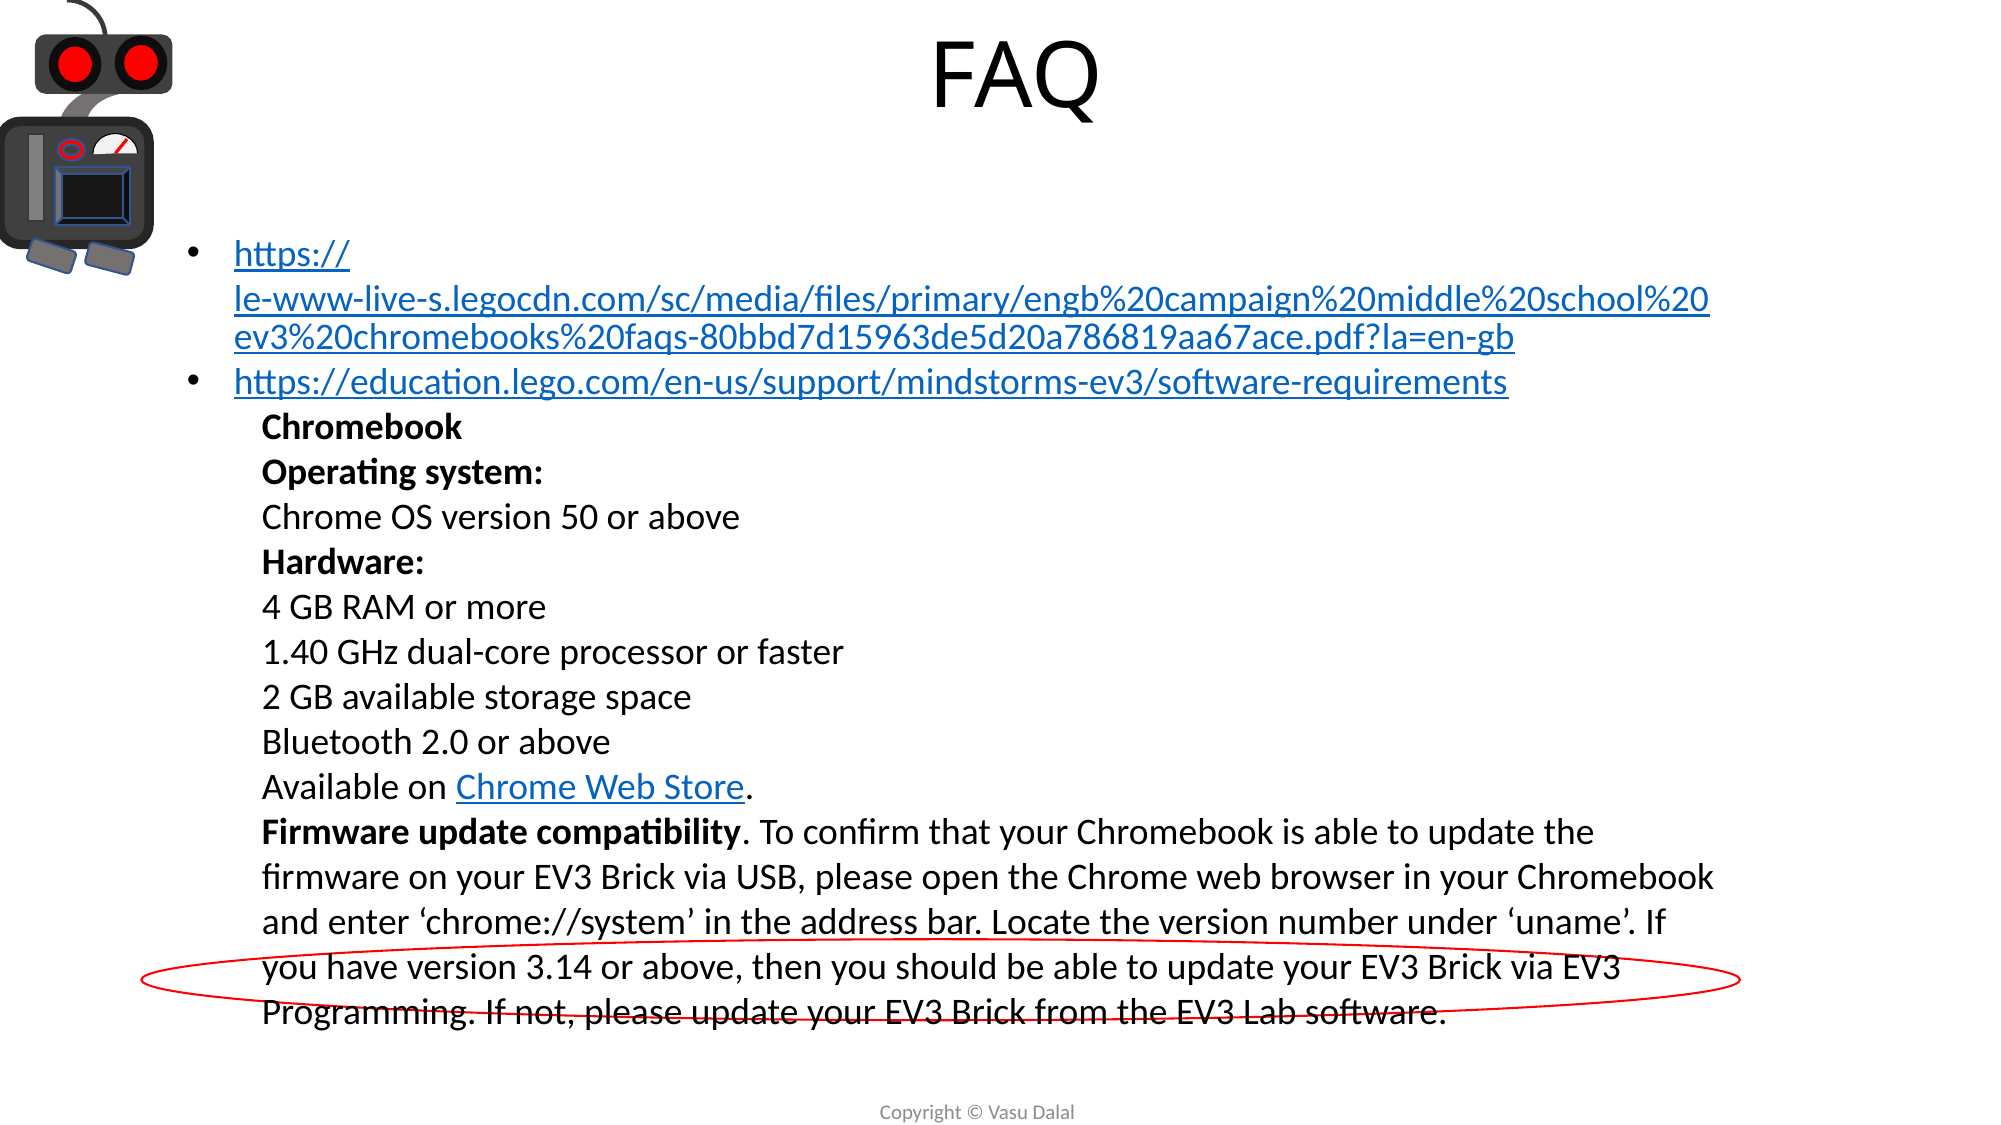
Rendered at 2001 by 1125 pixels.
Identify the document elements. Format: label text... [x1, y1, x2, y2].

text_box [140, 967, 172, 992]
title FAQ [153, 0, 1879, 187]
text_box https://le-www-live-s.legocdn.com/sc/media/files/primary/engb%20campaign%20middle%20school%20ev3%20chromebooks%20faqs-80bbd7d15963de5d20a786819aa67ace.pdf?la=en-gb https://education.lego.com/en-us/support/mindstorms-ev3/software-requirements Chromebook Operating system: Chrome OS version 50 or above Hardware: 4 GB RAM or more 1.40 GHz dual-core processor or faster 2 GB available storage space Bluetooth 2.0 or above Available on Chrome Web Store. Firmware update compatibility. To confirm that your Chromebook is able to update the firmware on your EV3 Brick via USB, please open the Chrome web browser in your Chromebook and enter ‘chrome://system’ in the address bar. Locate the version number under ‘uname’. If you have version 3.14 or above, then you should be able to update your EV3 Brick via EV3 Programming. If not, please update your EV3 Brick from the EV3 Lab software. [172, 221, 1743, 1047]
footer Copyright © Vasu Dalal [676, 1096, 1279, 1125]
